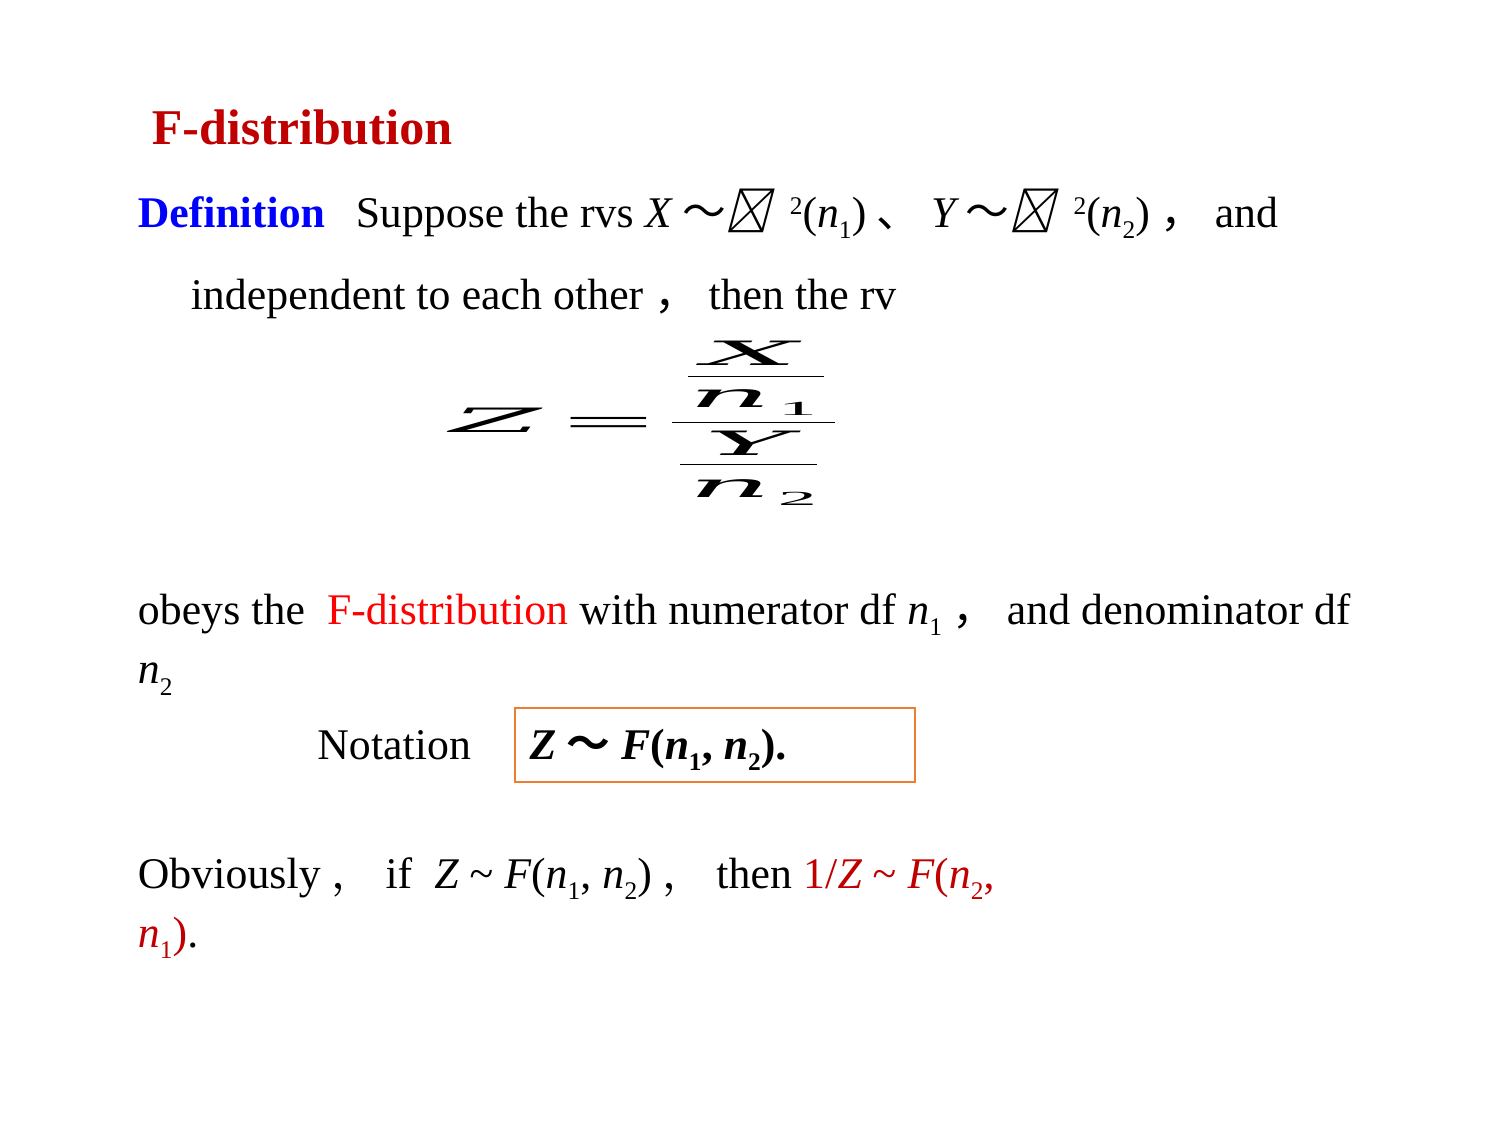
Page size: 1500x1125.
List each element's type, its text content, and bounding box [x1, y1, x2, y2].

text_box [123, 176, 1377, 510]
text_box Obviously，if Z ~ F(n1, n2)，then 1/Z ~ F(n2, n1). [123, 837, 1080, 972]
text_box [302, 707, 916, 777]
text_box obeys the F-distribution with numerator df n1，and denominator df n2 [123, 573, 1373, 708]
text_box F-distribution [137, 86, 468, 162]
